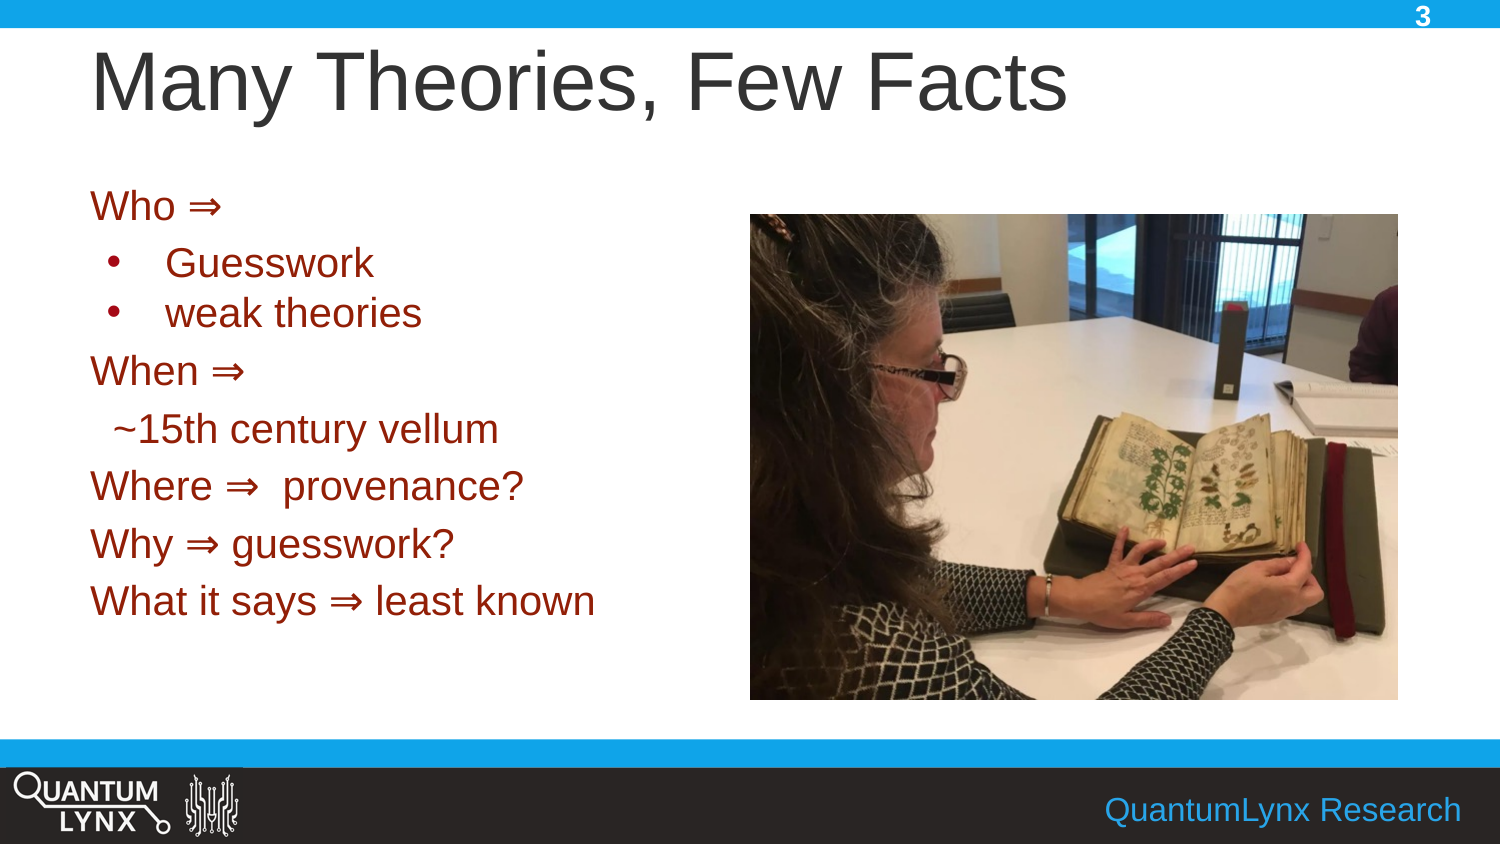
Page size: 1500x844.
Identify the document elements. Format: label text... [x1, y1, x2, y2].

picture [6, 768, 243, 842]
slide_number 3 [1400, 0, 1482, 35]
picture [749, 213, 1398, 701]
list Who ⇒ Guesswork weak theories When ⇒ ~15th century vellum Where ⇒ provenance? Why ⇒ guesswork? What it says ⇒ least known [75, 171, 1425, 771]
title Many Theories, Few Facts [75, 15, 1425, 138]
